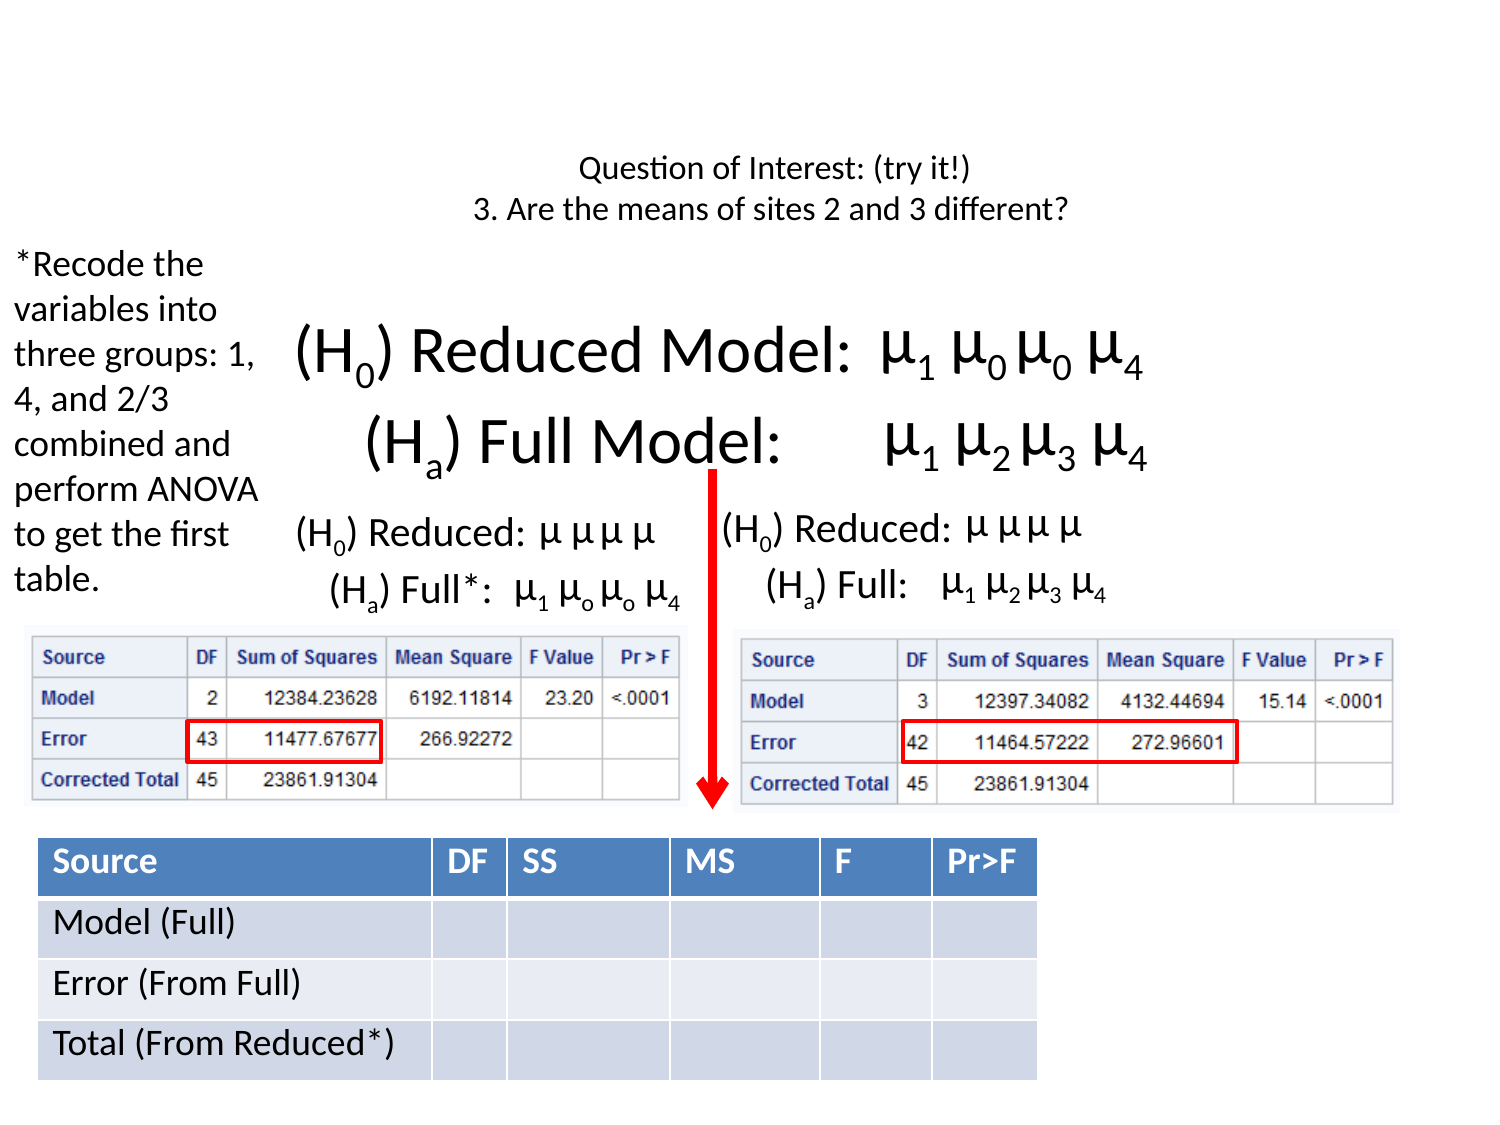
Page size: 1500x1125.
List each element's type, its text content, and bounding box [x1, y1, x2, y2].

table_cell [508, 901, 669, 958]
table_cell [671, 901, 819, 958]
table_cell [433, 1021, 506, 1080]
picture [733, 629, 1401, 813]
text_box (H0) Reduced Model: (Ha) Full Model: [278, 298, 869, 495]
table_cell [433, 901, 506, 958]
text_box µ µ µ µ µ1 µo µo µ4 [498, 495, 696, 624]
table_cell [933, 901, 1037, 958]
text_box µ1 µ0 µ0 µ4 µ1 µ2 µ3 µ4 [864, 289, 1167, 487]
table_cell Model (Full) [38, 901, 431, 958]
text_box µ µ µ µ µ1 µ2 µ3 µ4 [926, 487, 1122, 616]
table_header Pr>F [933, 838, 1037, 896]
table_cell [821, 901, 931, 958]
table_header SS [508, 838, 669, 896]
table_cell [821, 1021, 931, 1080]
text_box (H0) Reduced: (Ha) Full*: [279, 497, 542, 624]
table_header MS [671, 838, 819, 896]
table_cell Total (From Reduced*) [38, 1021, 431, 1080]
table_cell Error (From Full) [38, 960, 431, 1019]
table_cell [933, 960, 1037, 1019]
table_header DF [433, 838, 506, 896]
table_header Source [38, 838, 431, 896]
table_cell [433, 960, 506, 1019]
title Question of Interest: (try it!) 3. Are the means of sites 2 and 3 different? [99, 137, 1450, 325]
table_header F [821, 838, 931, 896]
table_cell [933, 1021, 1037, 1080]
table_cell [508, 960, 669, 1019]
text_box *Recode the variables into three groups: 1, 4, and 2/3 combined and perform ANOVA to get the first table. [0, 231, 293, 606]
table_cell [821, 960, 931, 1019]
text_box (H0) Reduced: (Ha) Full: [716, 492, 968, 622]
table_cell [671, 960, 819, 1019]
picture [24, 625, 688, 808]
table_cell [671, 1021, 819, 1080]
table_cell [508, 1021, 669, 1080]
